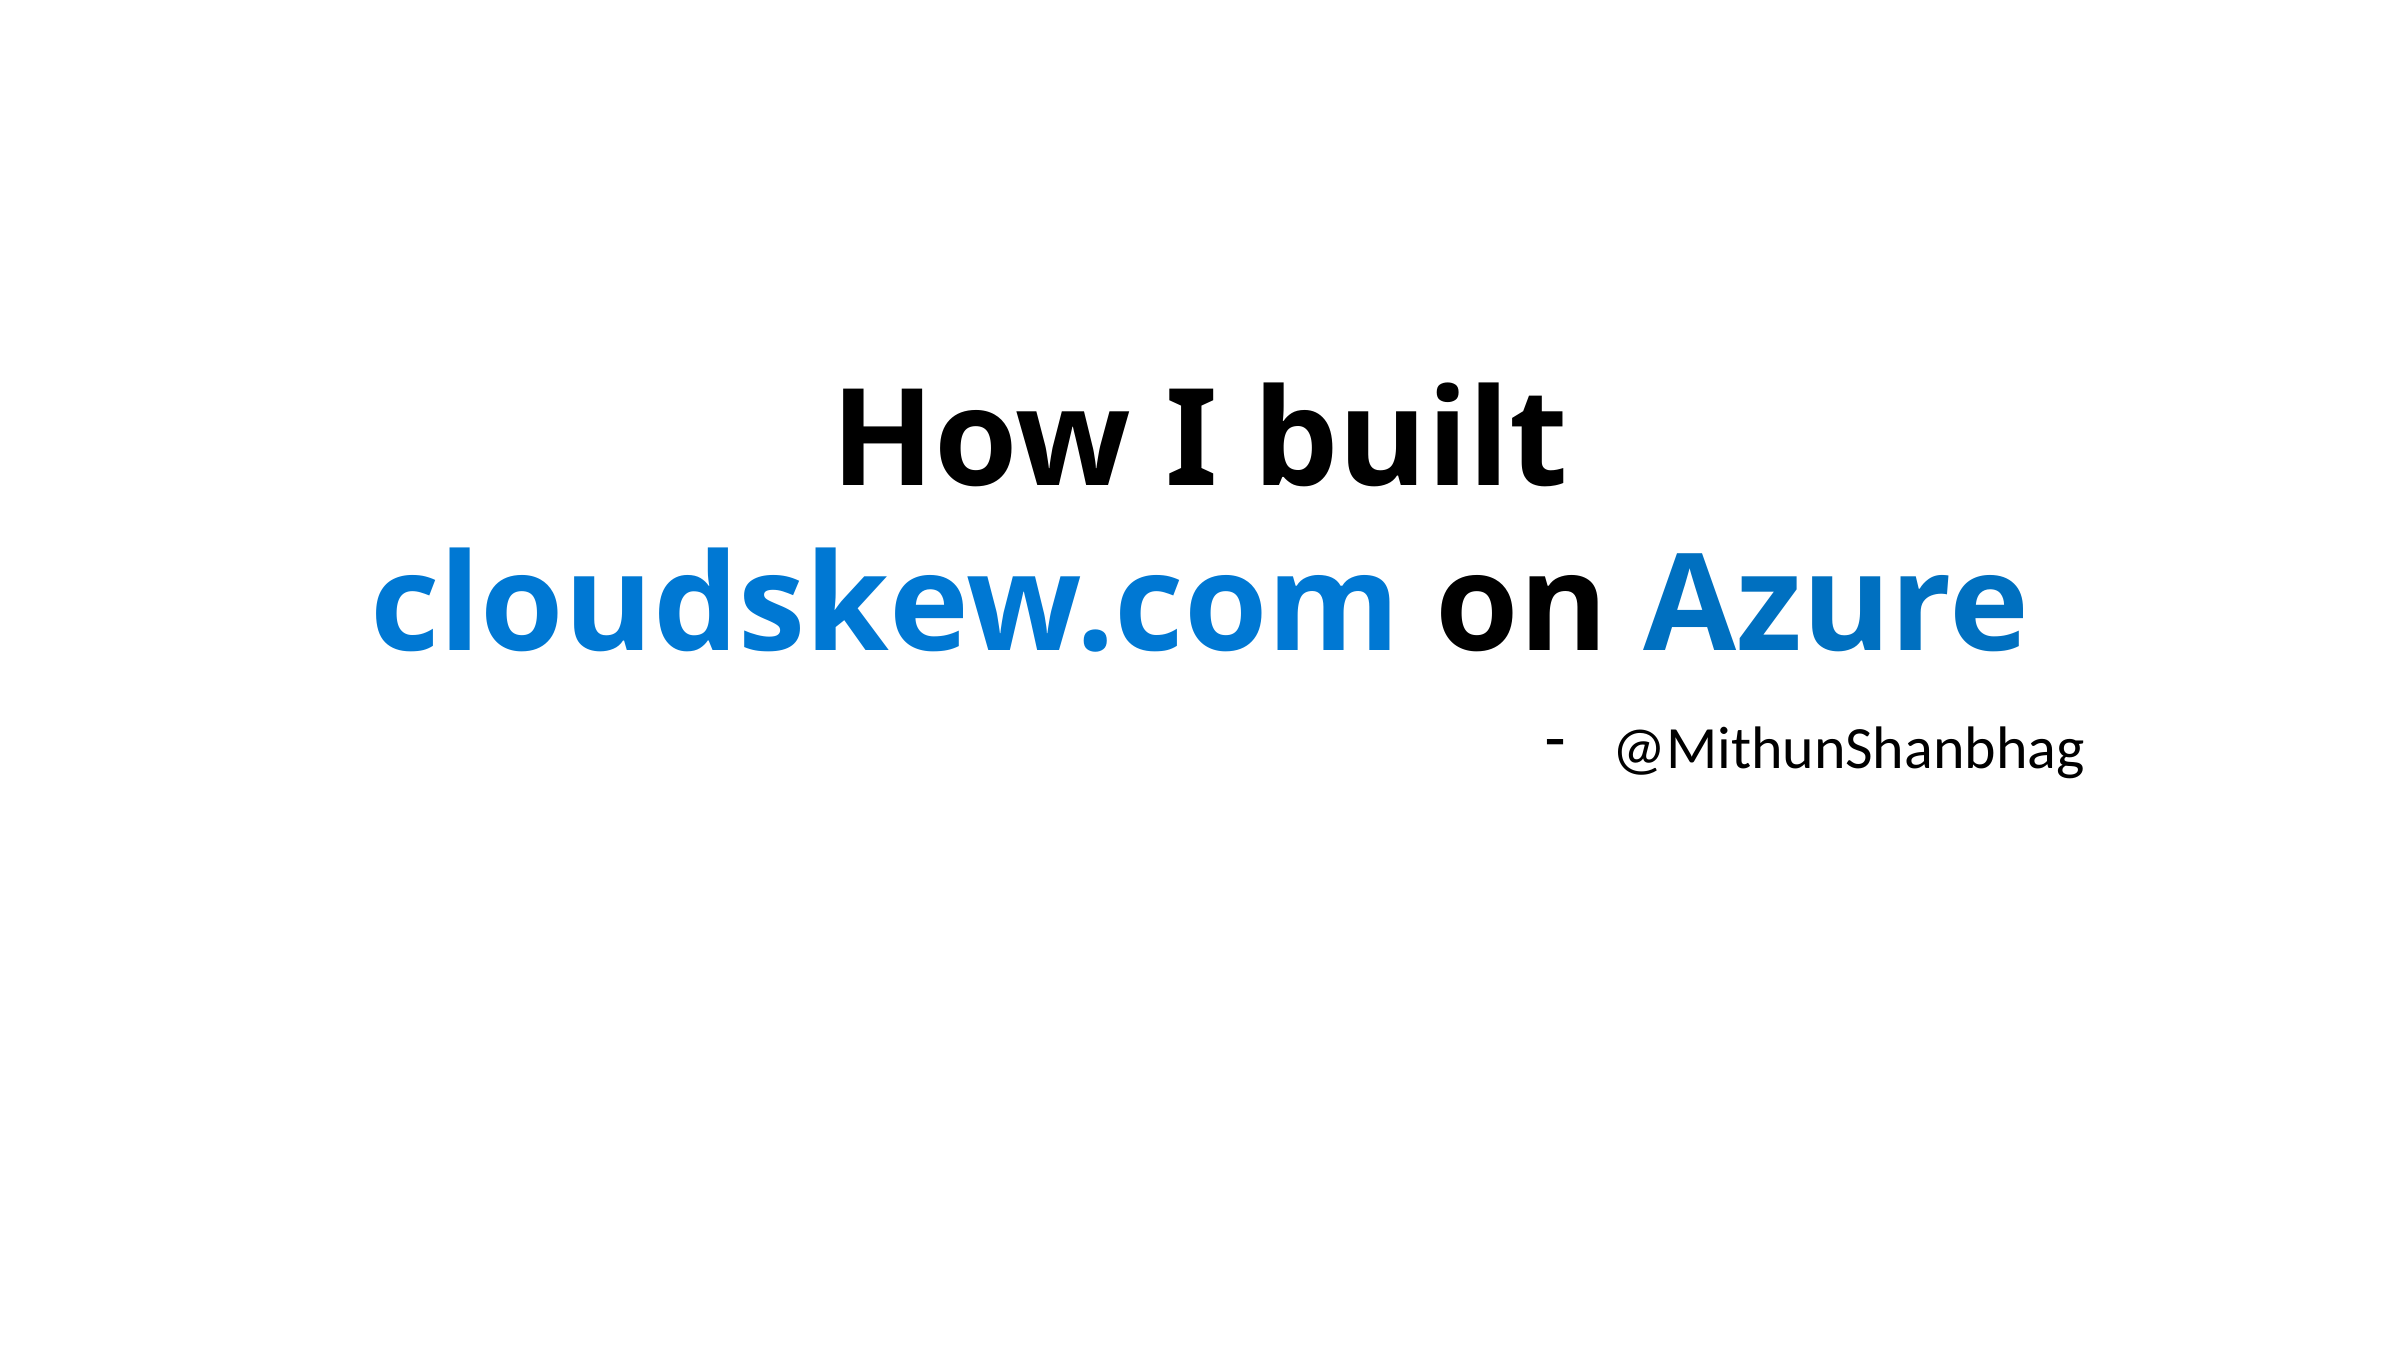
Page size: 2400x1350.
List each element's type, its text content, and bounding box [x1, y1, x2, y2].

subtitle @MithunShanbhag [300, 709, 2100, 1035]
title How I built cloudskew.com on Azure [300, 220, 2100, 691]
